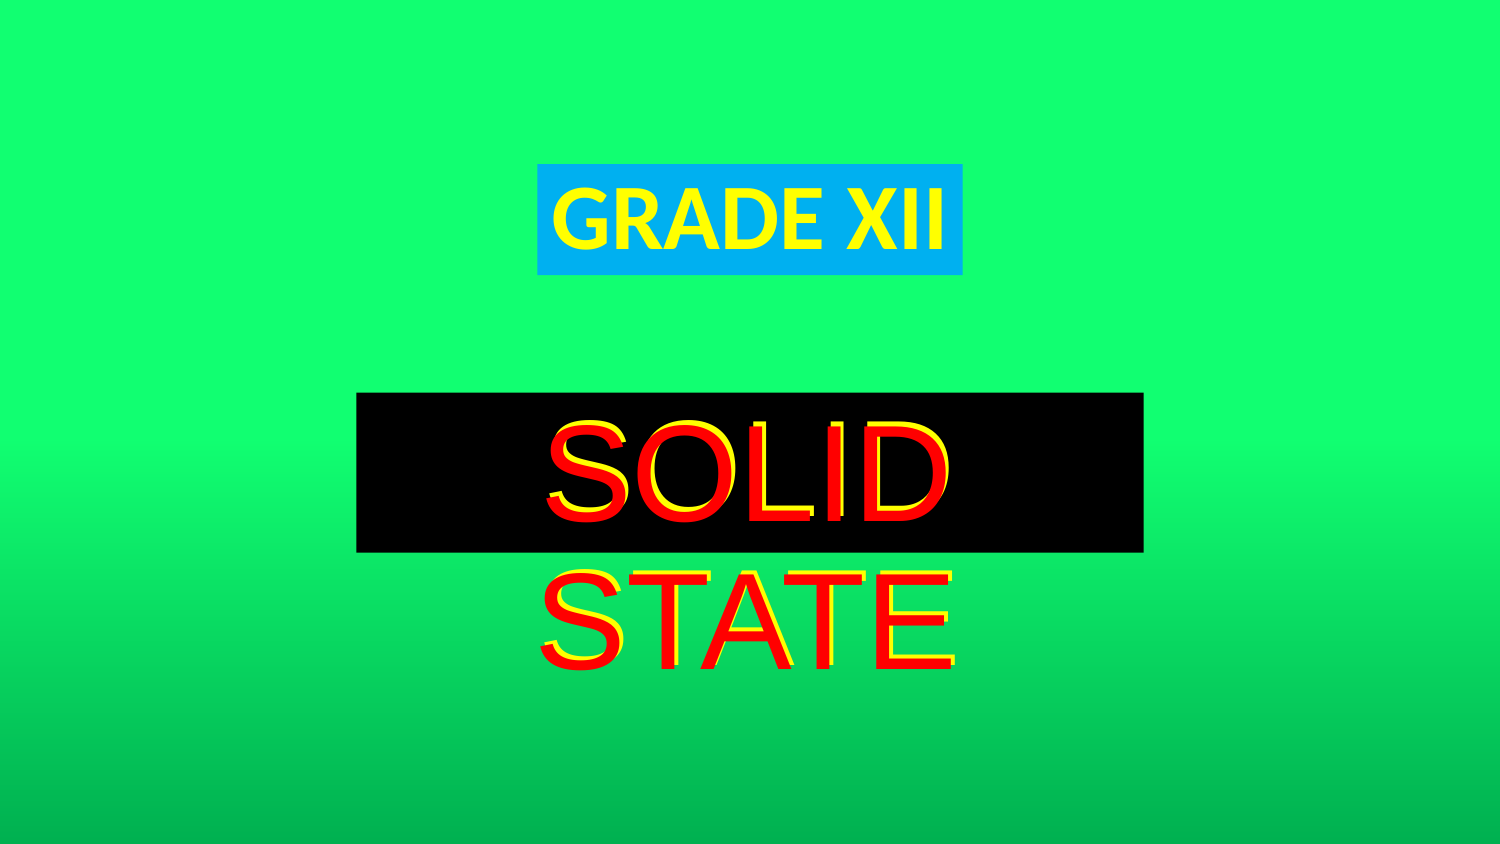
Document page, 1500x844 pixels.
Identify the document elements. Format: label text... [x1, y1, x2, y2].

text_box SOLID STATE [352, 396, 1141, 557]
title GRADE XII [537, 164, 963, 276]
subtitle SOLID STATE [356, 392, 1144, 553]
